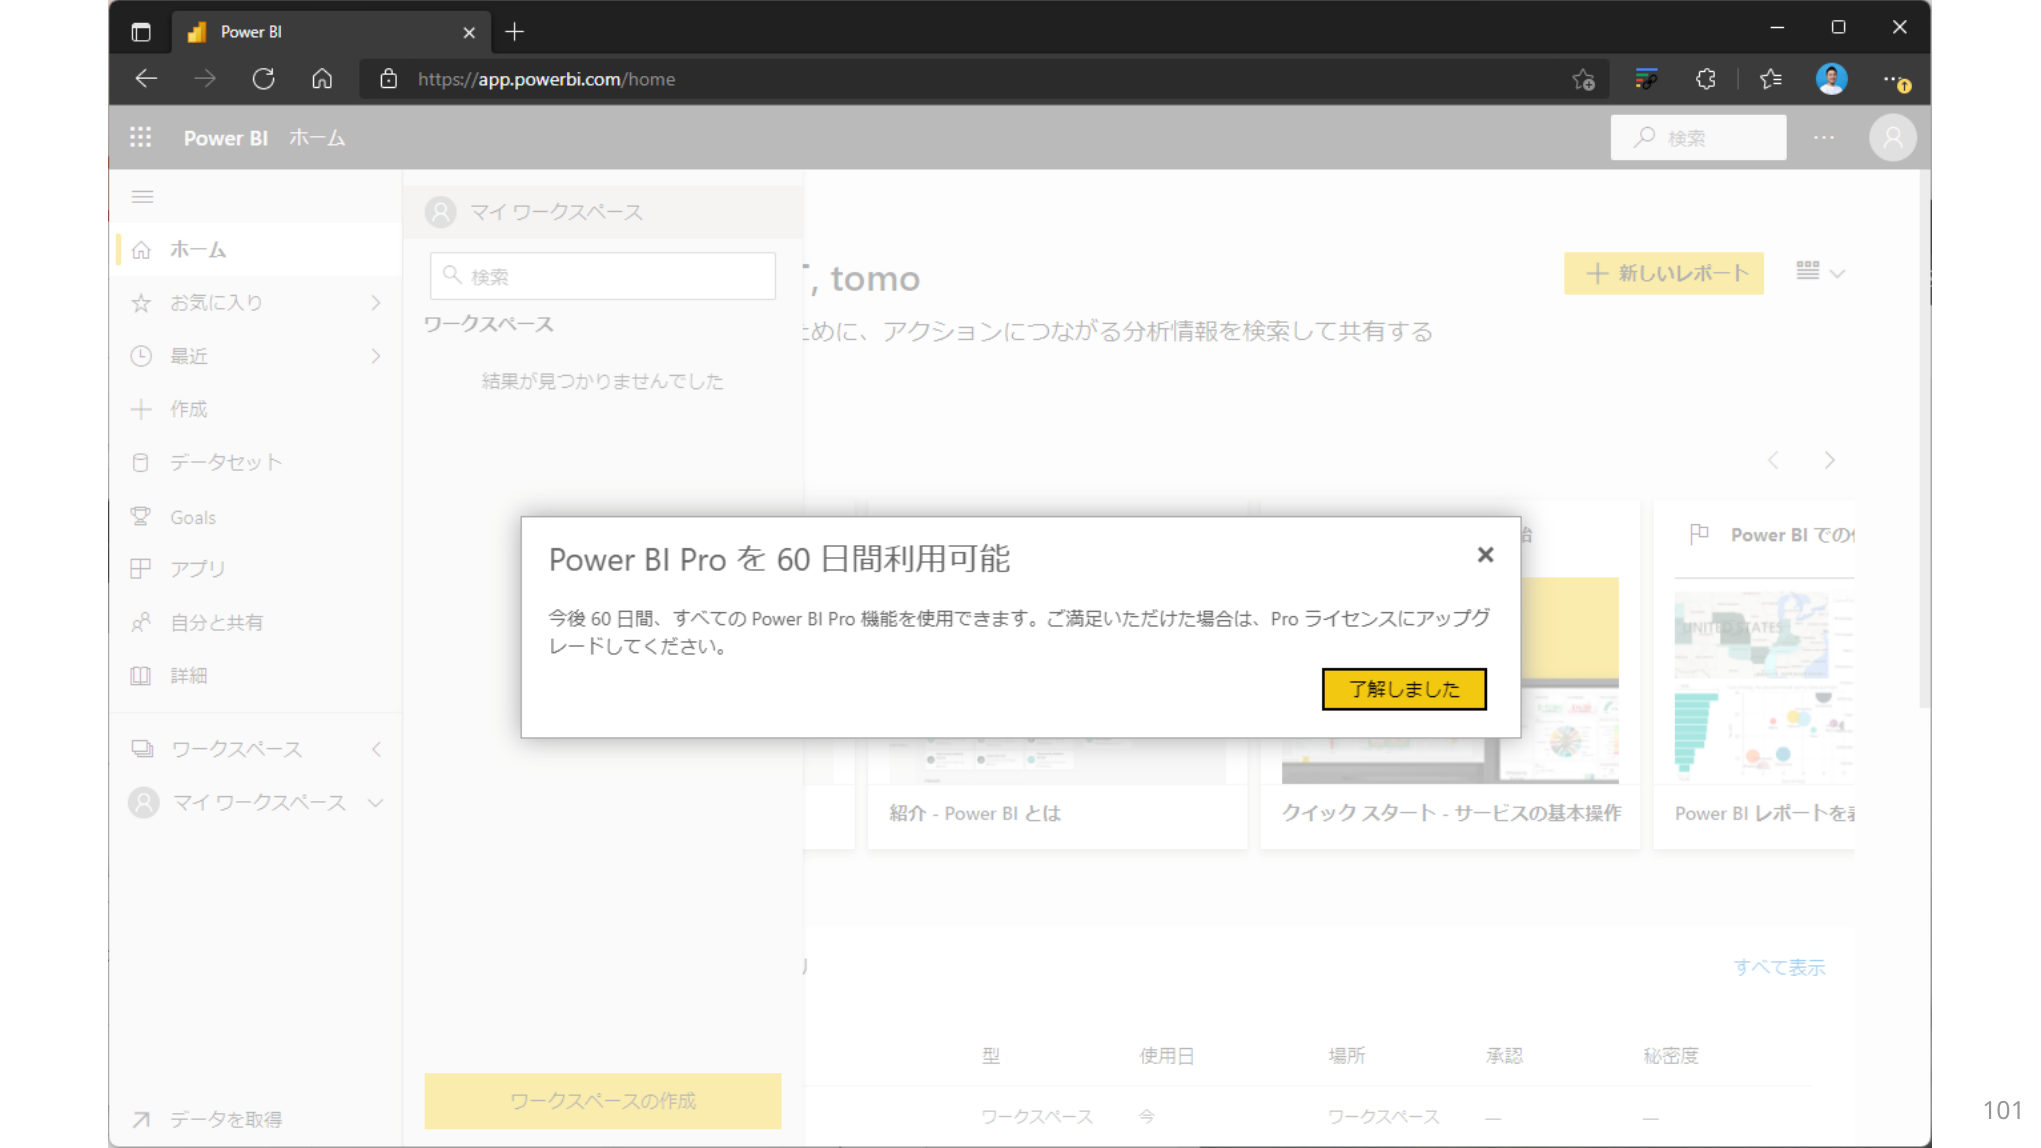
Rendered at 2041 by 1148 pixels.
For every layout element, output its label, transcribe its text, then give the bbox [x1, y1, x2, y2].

picture [107, 0, 1933, 1148]
slide_number 101 [1933, 1081, 2041, 1143]
